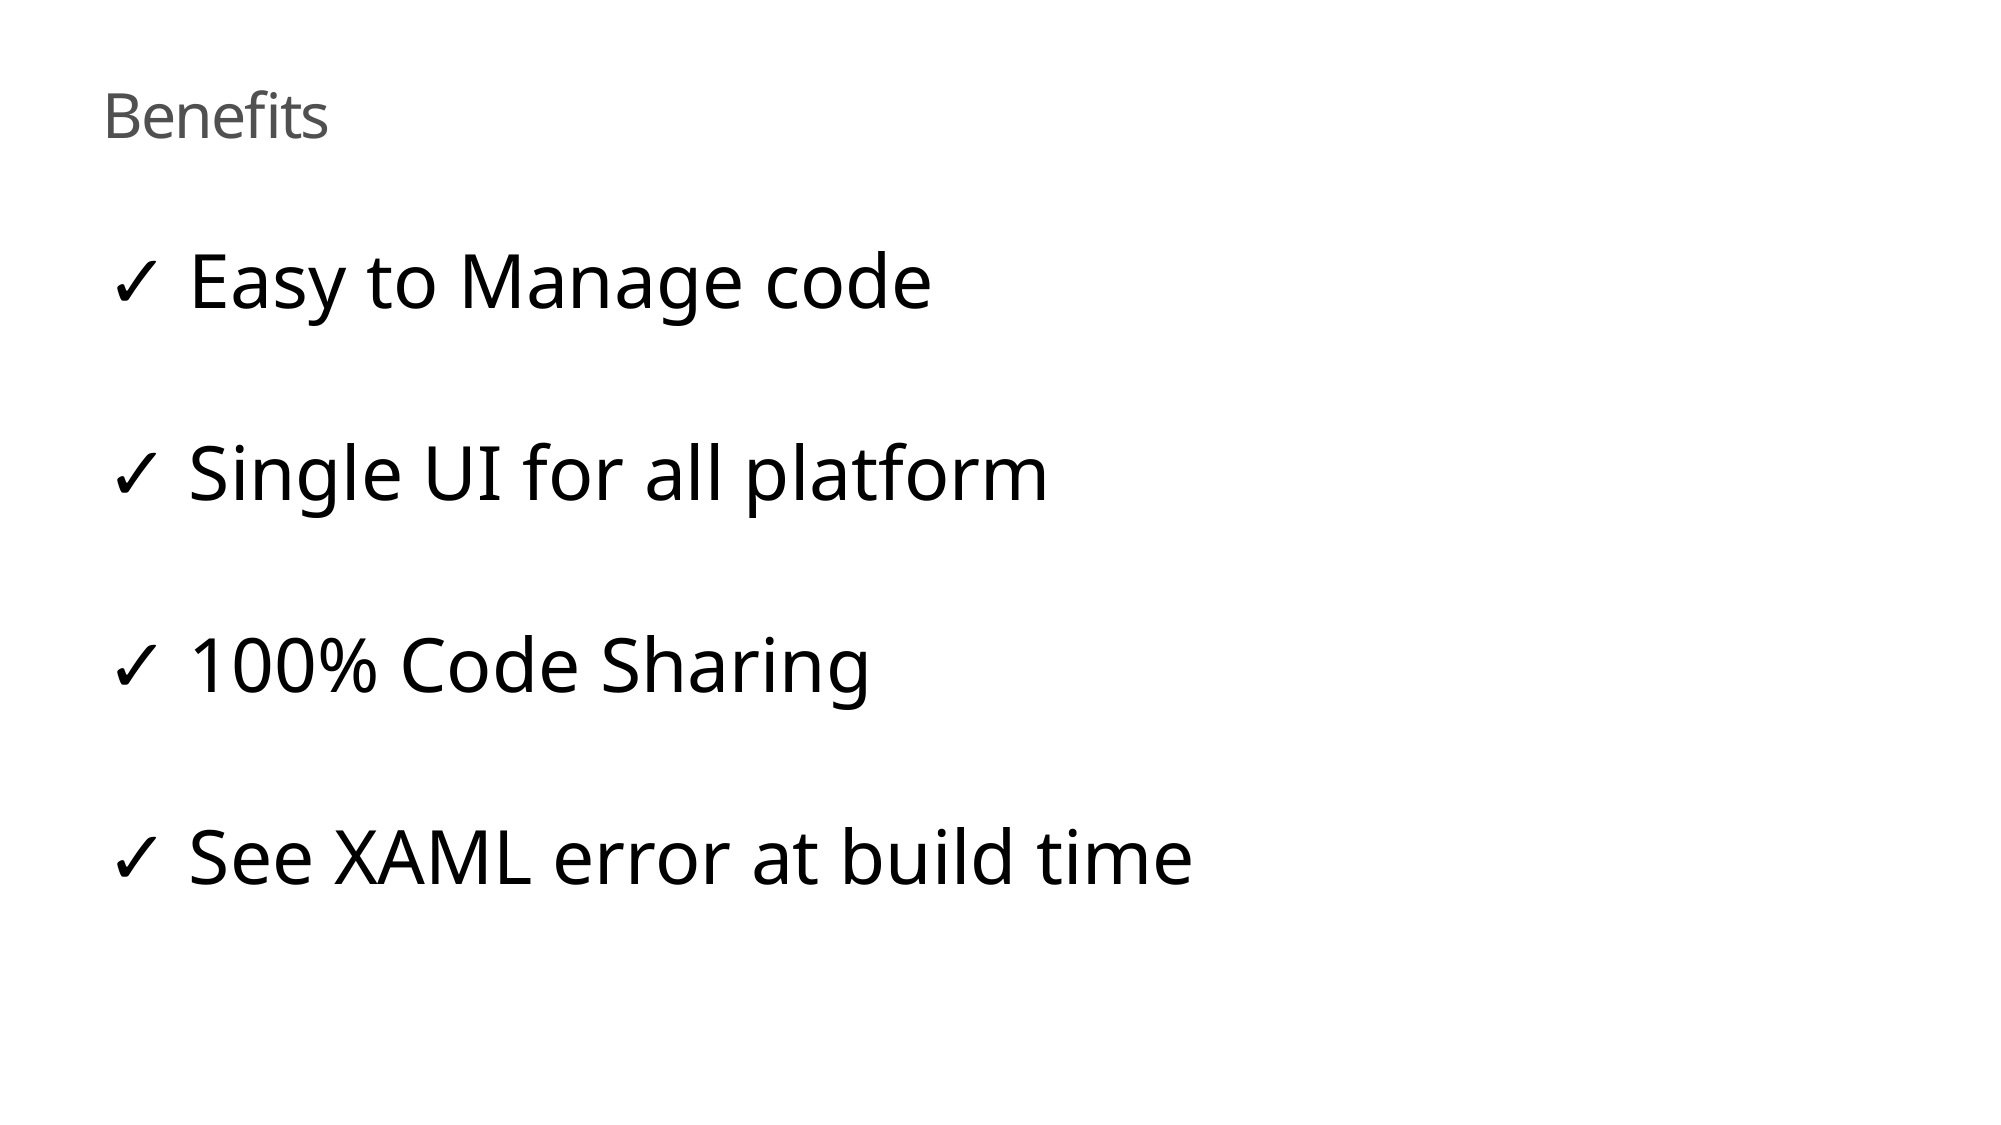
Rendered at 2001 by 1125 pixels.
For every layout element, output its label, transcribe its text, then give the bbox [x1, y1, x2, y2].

text_box ✓ Easy to Manage code ✓ Single UI for all platform ✓ 100% Code Sharing ✓ See XAML error at build time [59, 214, 1941, 530]
title Benefits [87, 44, 2000, 193]
